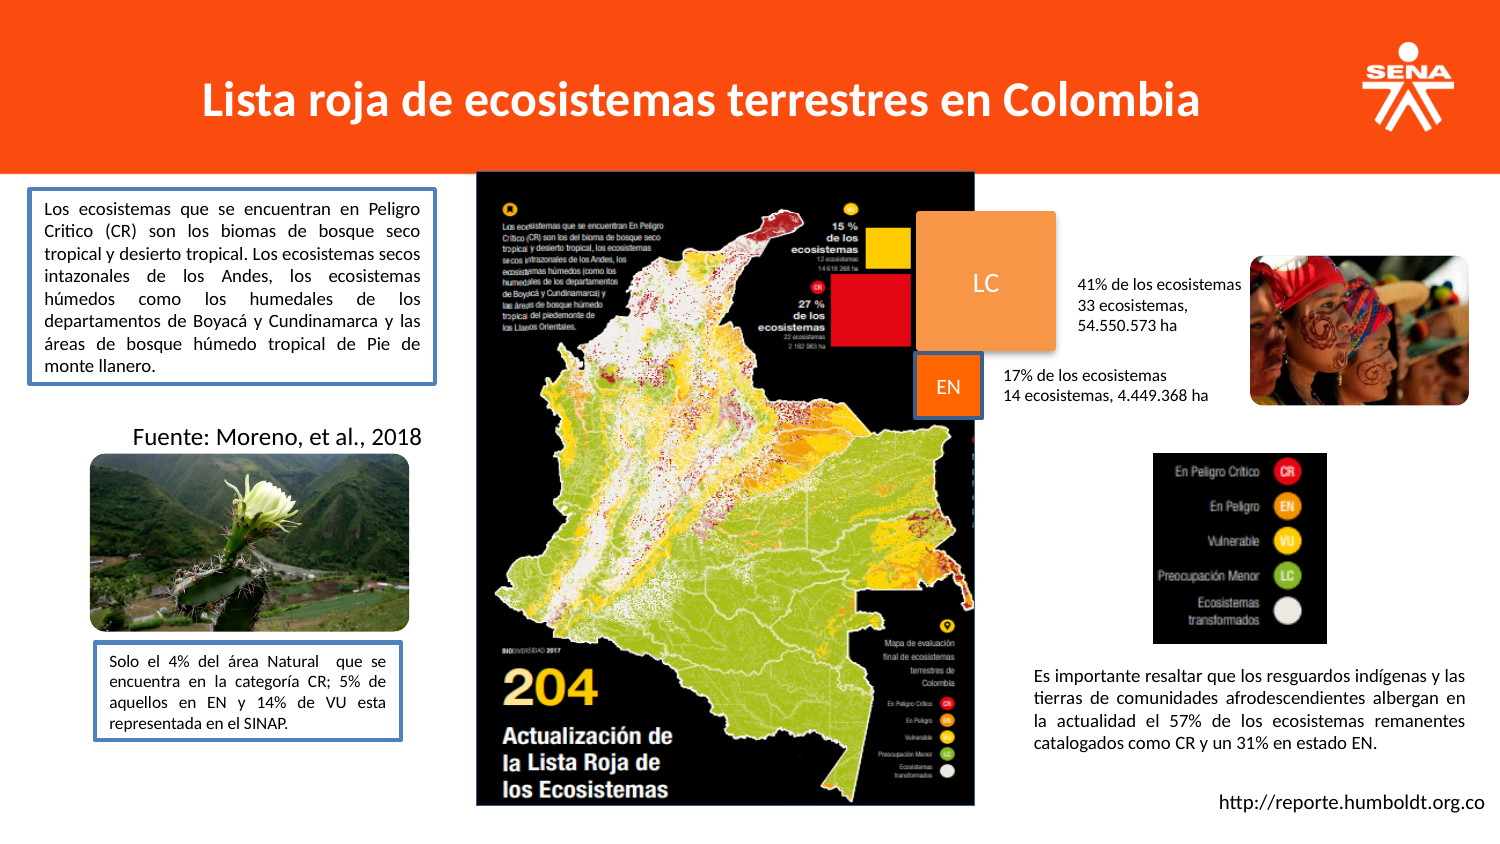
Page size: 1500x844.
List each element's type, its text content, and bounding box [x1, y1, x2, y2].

text_box Es importante resaltar que los resguardos indígenas y las tierras de comunidades afrodescendientes albergan en la actualidad el 57% de los ecosistemas remanentes catalogados como CR y un 31% en estado EN. [1019, 655, 1480, 791]
text_box Solo el 4% del área Natural que se encuentra en la categoría CR; 5% de aquellos en EN y 14% de VU esta representada en el SINAP. [93, 640, 403, 742]
text_box EN [980, 351, 984, 420]
text_box [89, 453, 410, 632]
text_box Fuente: Moreno, et al., 2018 [118, 413, 438, 454]
text_box 41% de los ecosistemas 33 ecosistemas, 54.550.573 ha [1062, 265, 1250, 343]
text_box Lista roja de ecosistemas terrestres en Colombia [75, 58, 1329, 124]
text_box [1250, 255, 1469, 406]
text_box LC [980, 211, 1056, 351]
text_box 17% de los ecosistemas 14 ecosistemas, 4.449.368 ha [988, 356, 1240, 419]
text_box Los ecosistemas que se encuentran en Peligro Critico (CR) son los biomas de bosque seco tropical y desierto tropical. Los ecosistemas secos intazonales de los Andes, los ecosistemas húmedos como los humedales de los departamentos de Boyacá y Cundinamarca y las áreas de bosque húmedo tropical de Pie de monte llanero. [27, 187, 437, 386]
picture [0, 0, 1500, 844]
text_box http://reporte.humboldt.org.co [1096, 781, 1500, 826]
